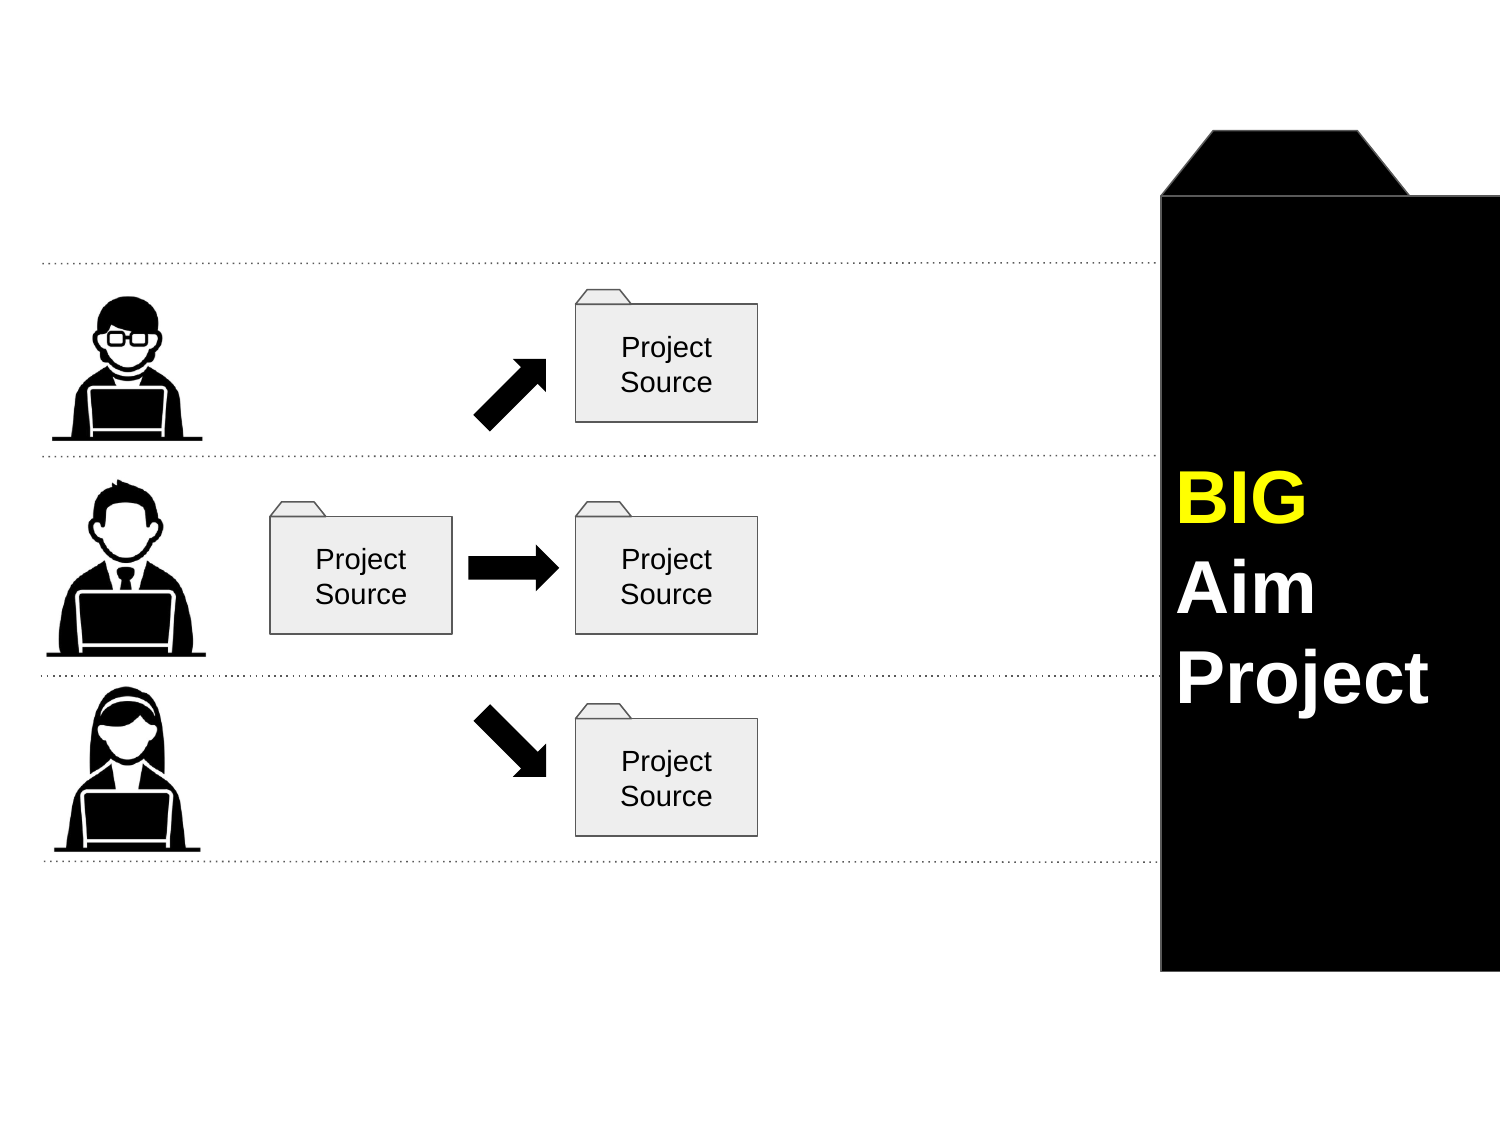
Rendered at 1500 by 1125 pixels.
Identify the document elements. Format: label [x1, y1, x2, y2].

text_box [269, 501, 453, 635]
picture [48, 679, 205, 858]
text_box [473, 358, 546, 432]
picture [40, 473, 213, 663]
text_box [575, 703, 758, 837]
text_box [575, 289, 758, 422]
picture [48, 287, 205, 445]
text_box [575, 501, 758, 635]
text_box [473, 704, 547, 777]
text_box [1160, 130, 1500, 972]
text_box [468, 544, 560, 592]
